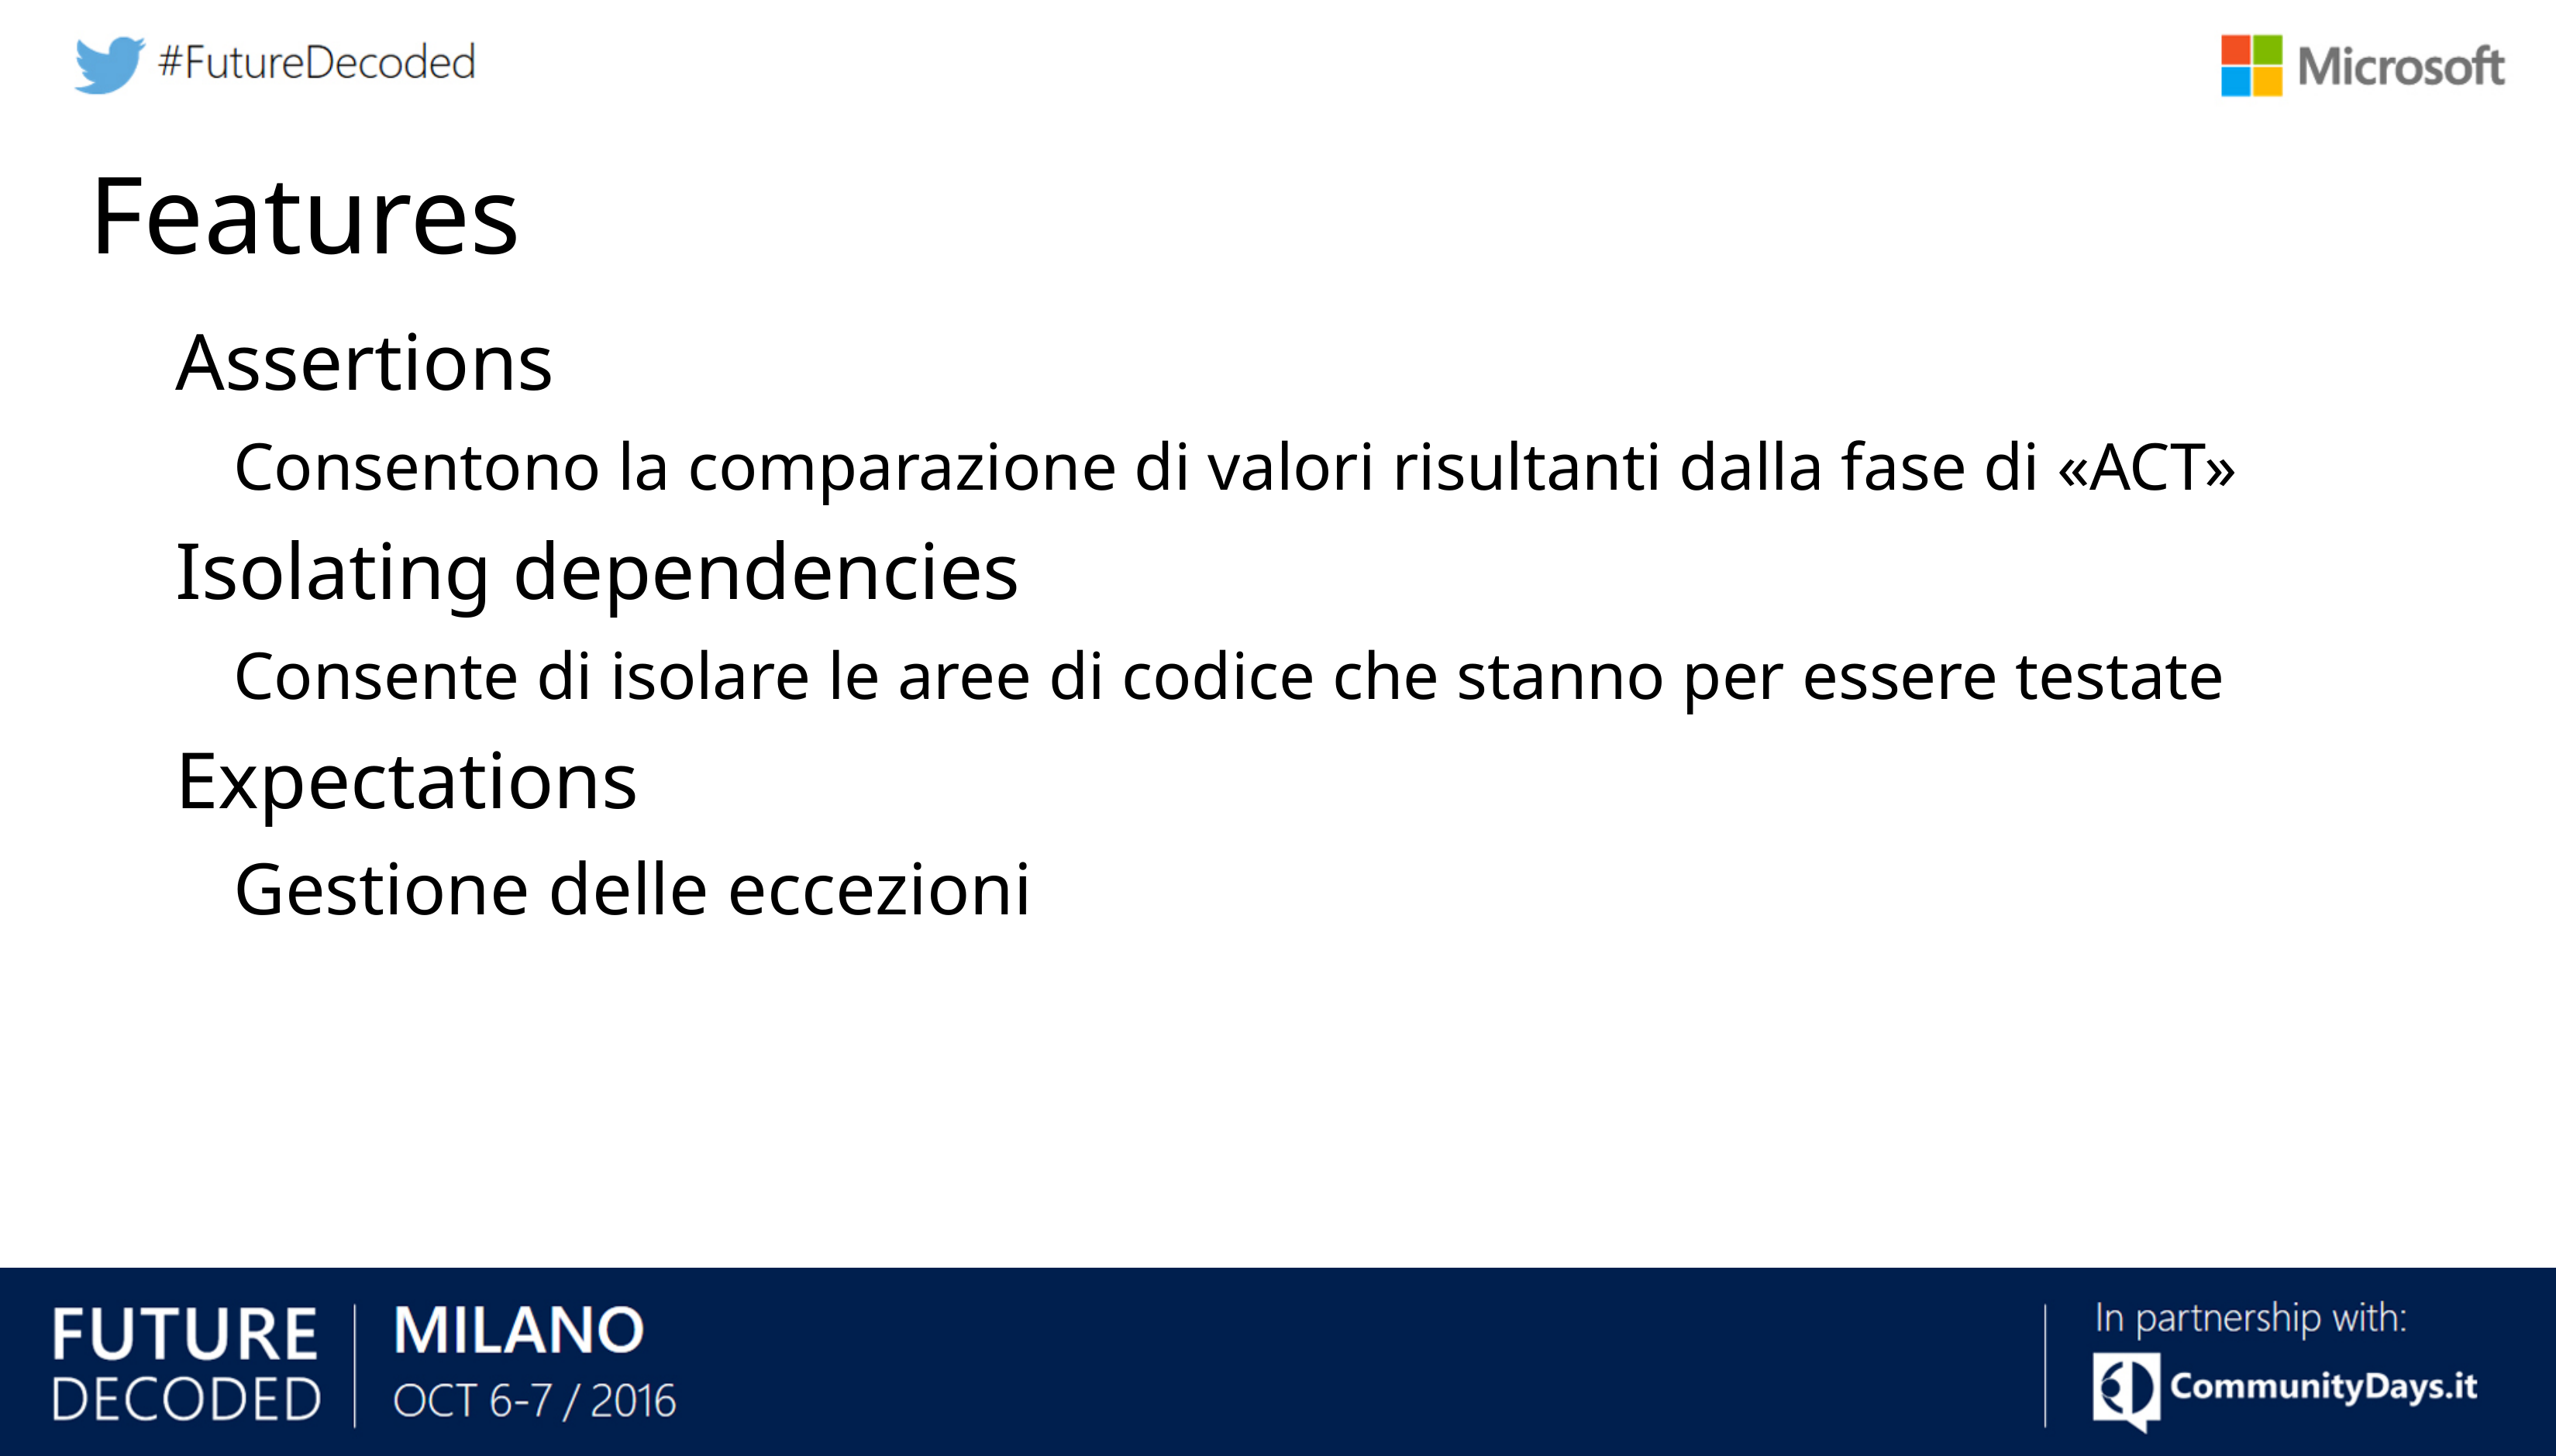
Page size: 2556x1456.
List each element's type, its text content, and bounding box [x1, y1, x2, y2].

text_box Assertions Consentono la comparazione di valori risultanti dalla fase di «ACT» Isolating dependencies Consente di isolare le aree di codice che stanno per essere testate Expectations Gestione delle eccezioni [164, 307, 2407, 1241]
picture [0, 1268, 2556, 1456]
picture [0, 0, 2556, 132]
text_box Features [77, 141, 1963, 281]
